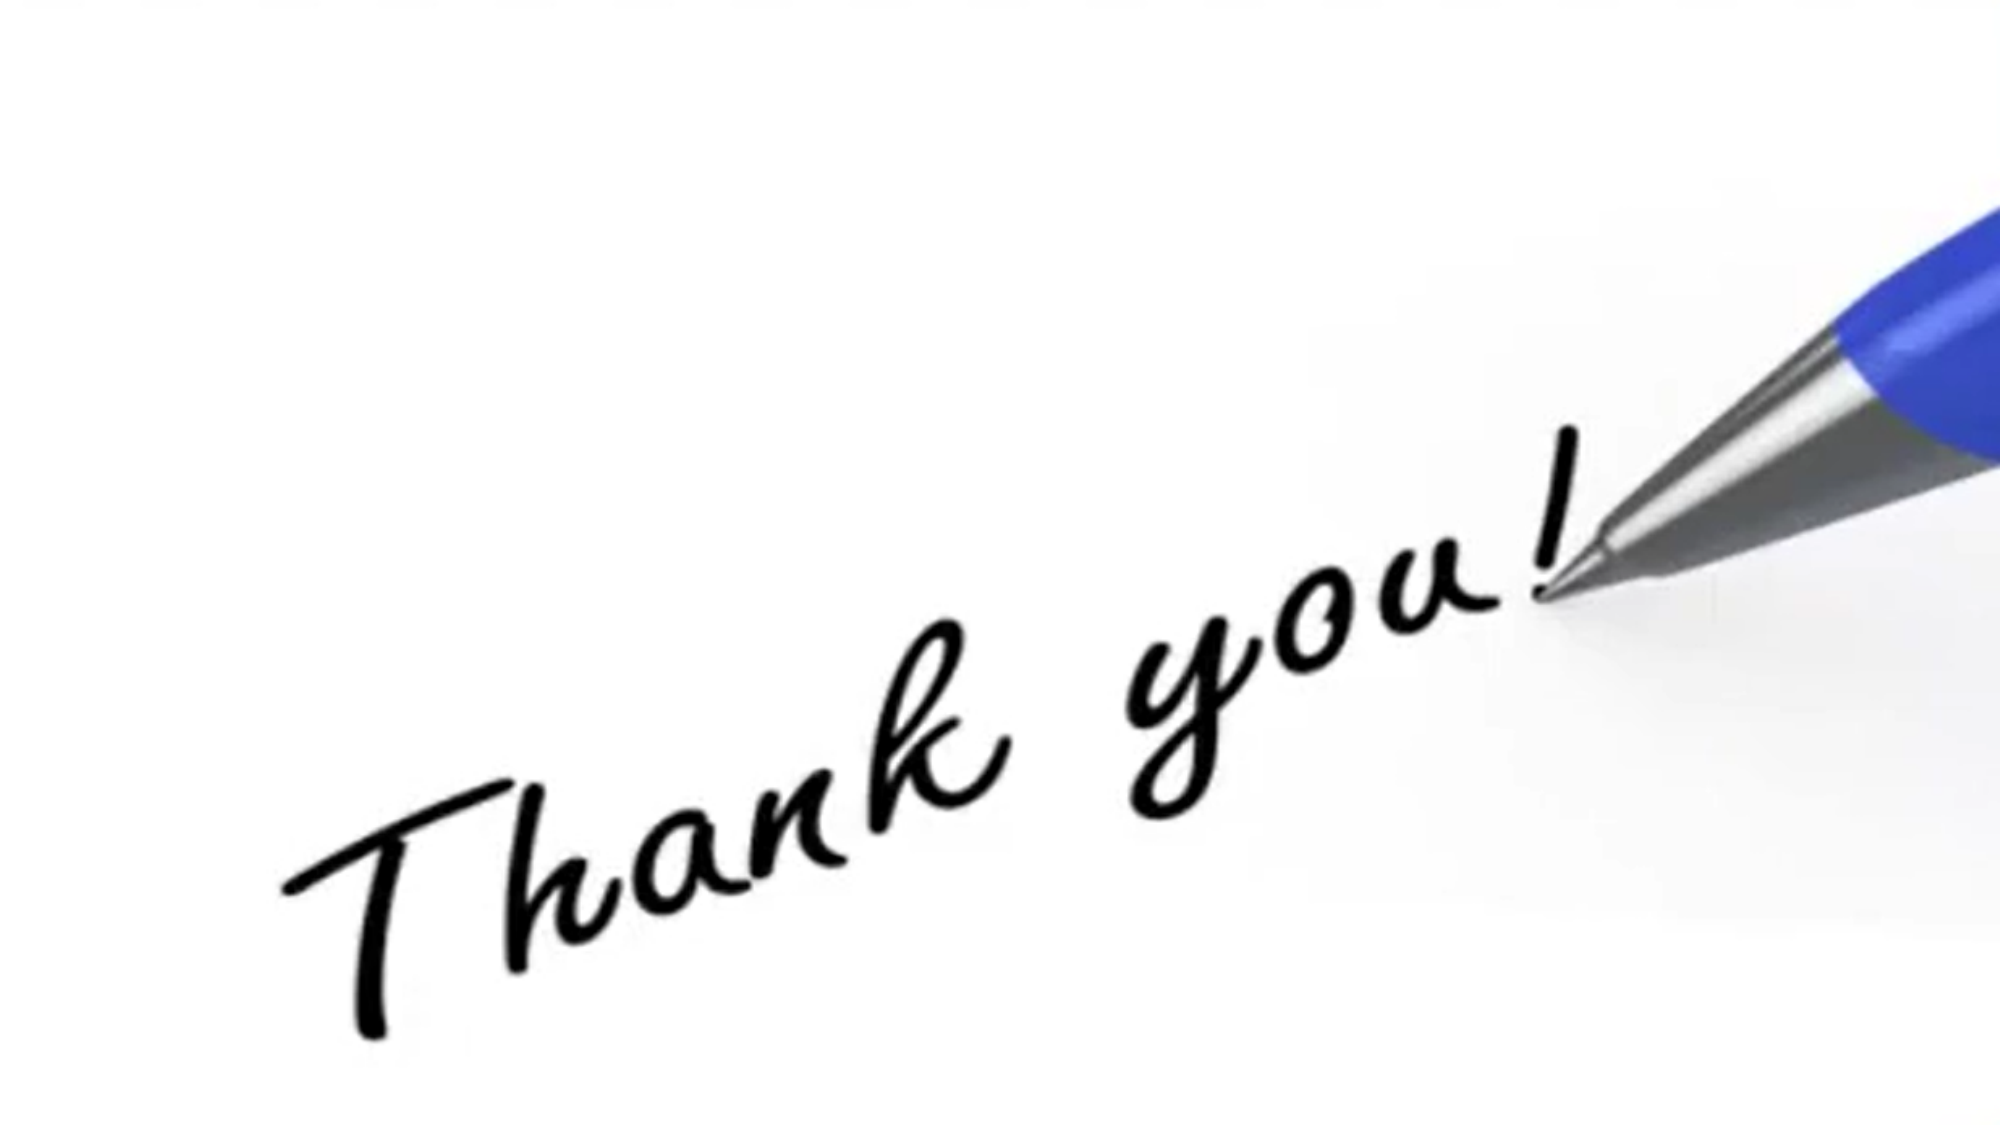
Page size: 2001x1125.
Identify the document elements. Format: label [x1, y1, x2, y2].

list [0, 0, 2000, 1125]
